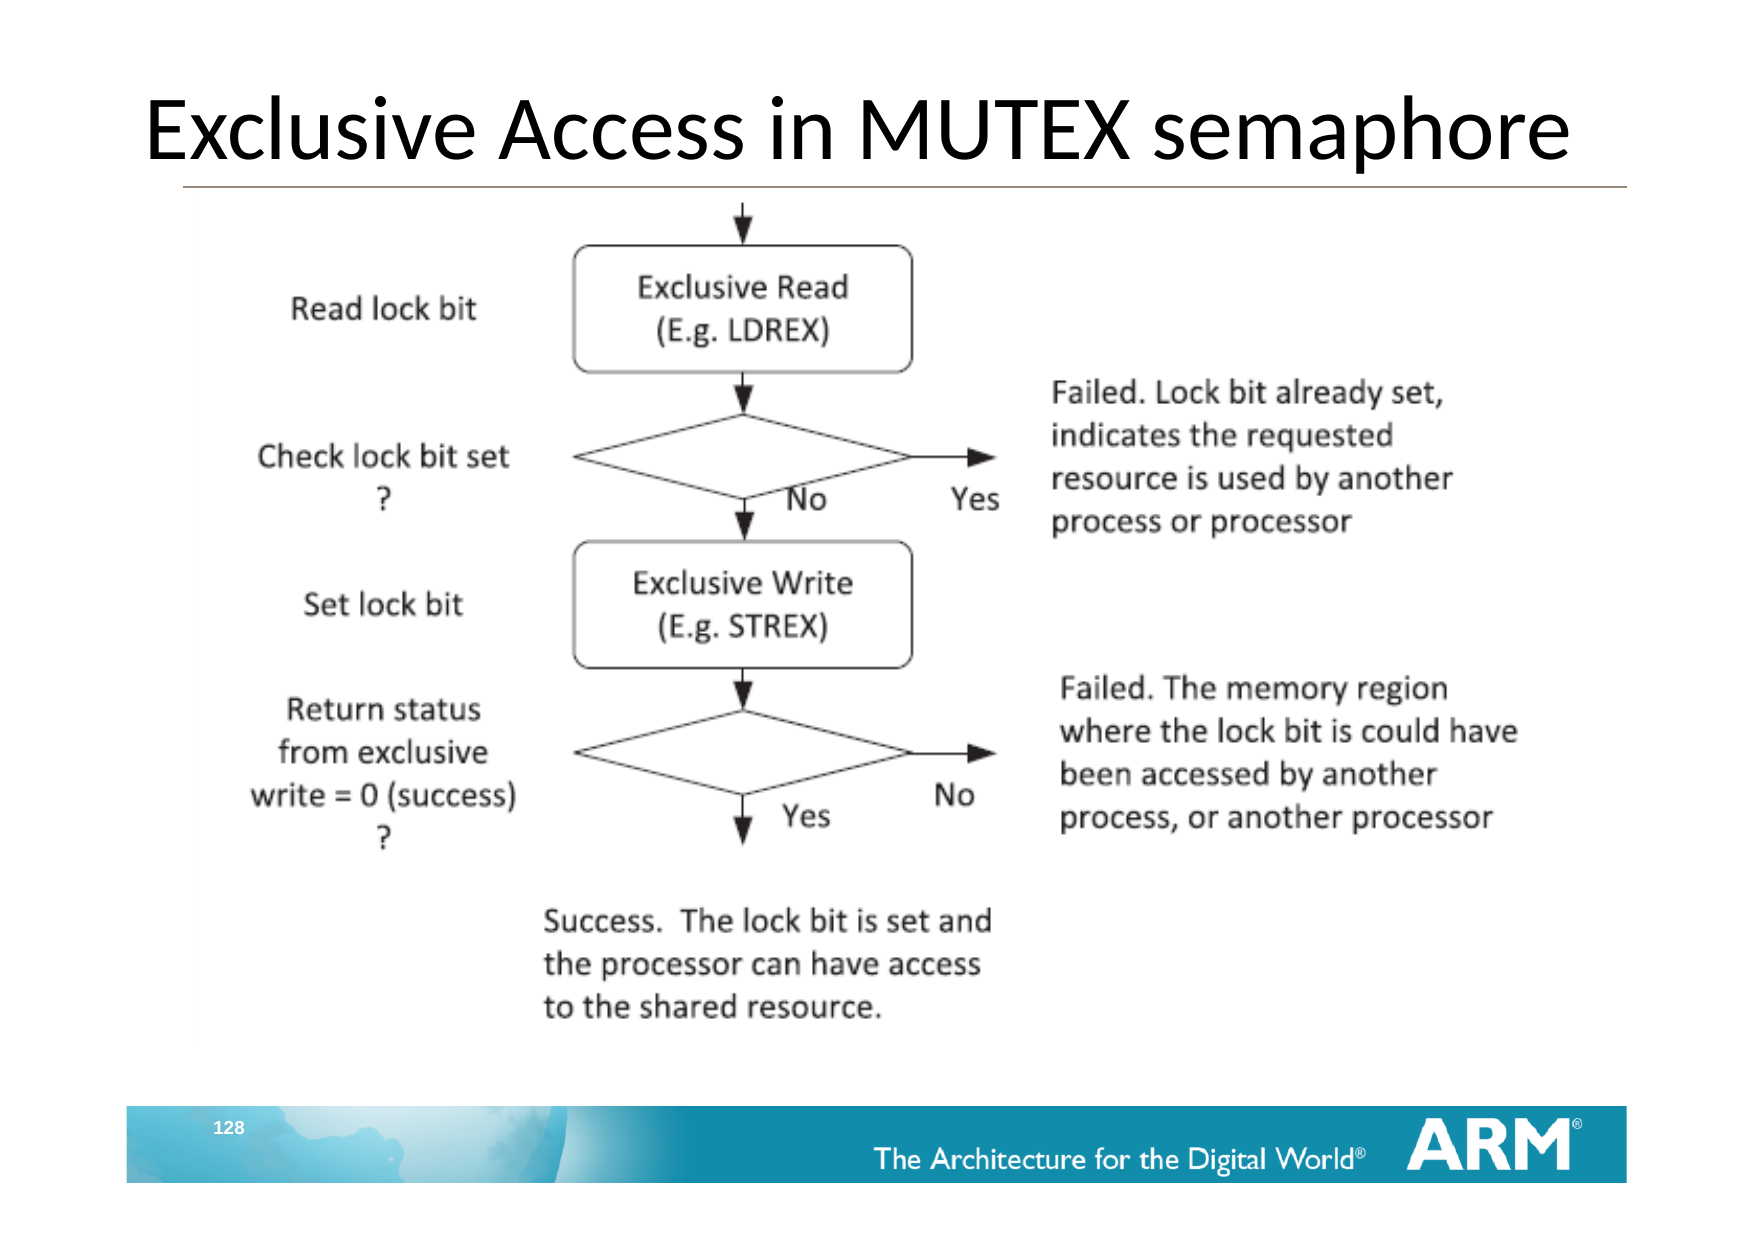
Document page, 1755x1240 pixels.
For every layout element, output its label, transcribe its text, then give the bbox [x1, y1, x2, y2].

slide_number 128 [198, 1115, 287, 1176]
picture [126, 1106, 1627, 1183]
picture [197, 197, 1557, 1042]
title Exclusive Access in MUTEX semaphore [144, 80, 1581, 172]
